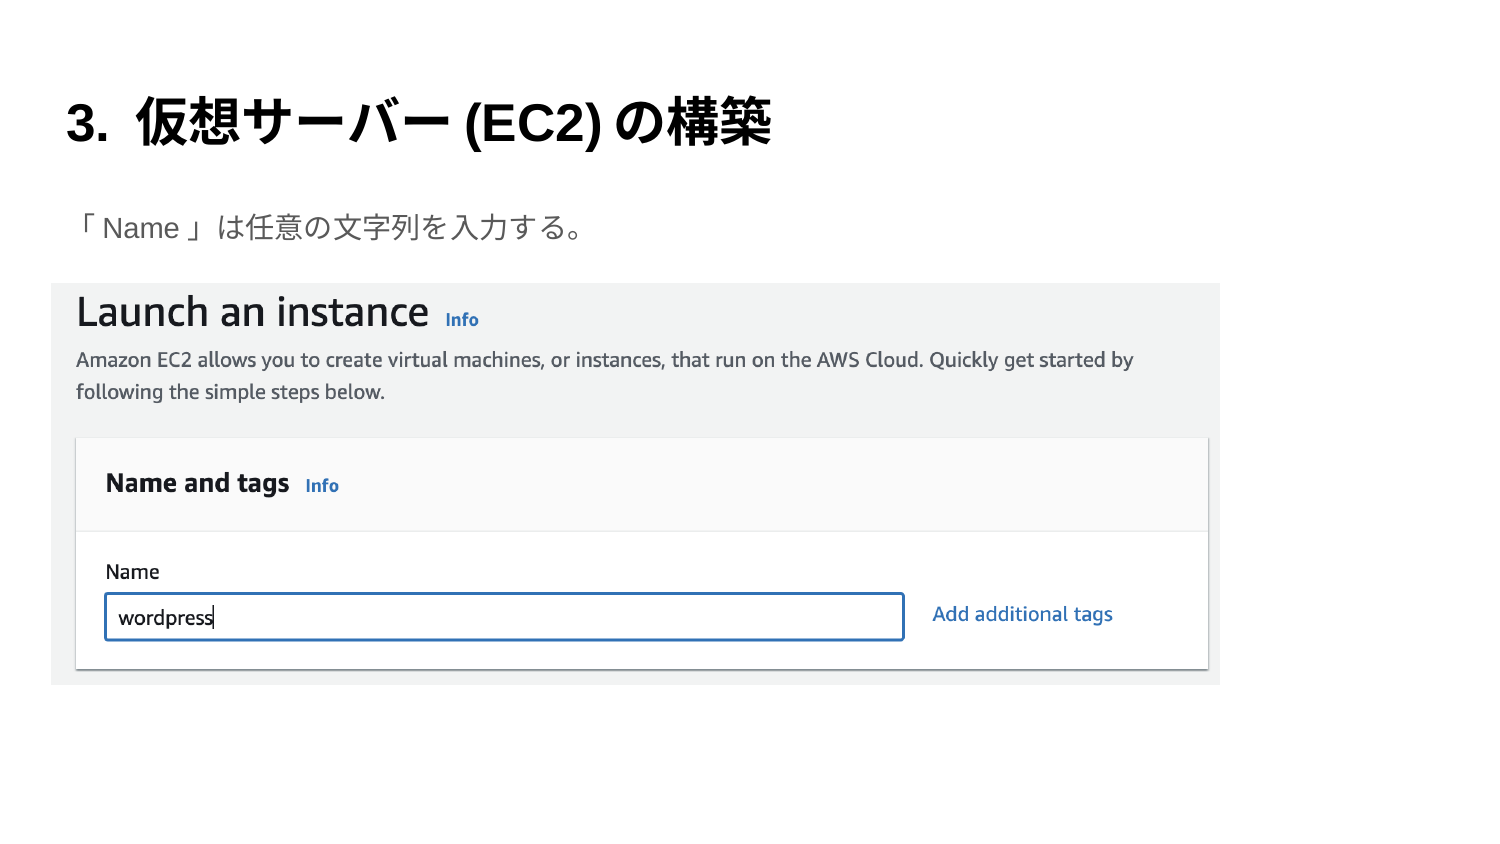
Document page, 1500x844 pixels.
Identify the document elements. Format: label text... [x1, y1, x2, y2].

list 「Name」は任意の文字列を入力する。 [51, 189, 1449, 750]
picture [50, 283, 1220, 685]
title 3. 仮想サーバー(EC2)の構築 [51, 72, 1449, 167]
